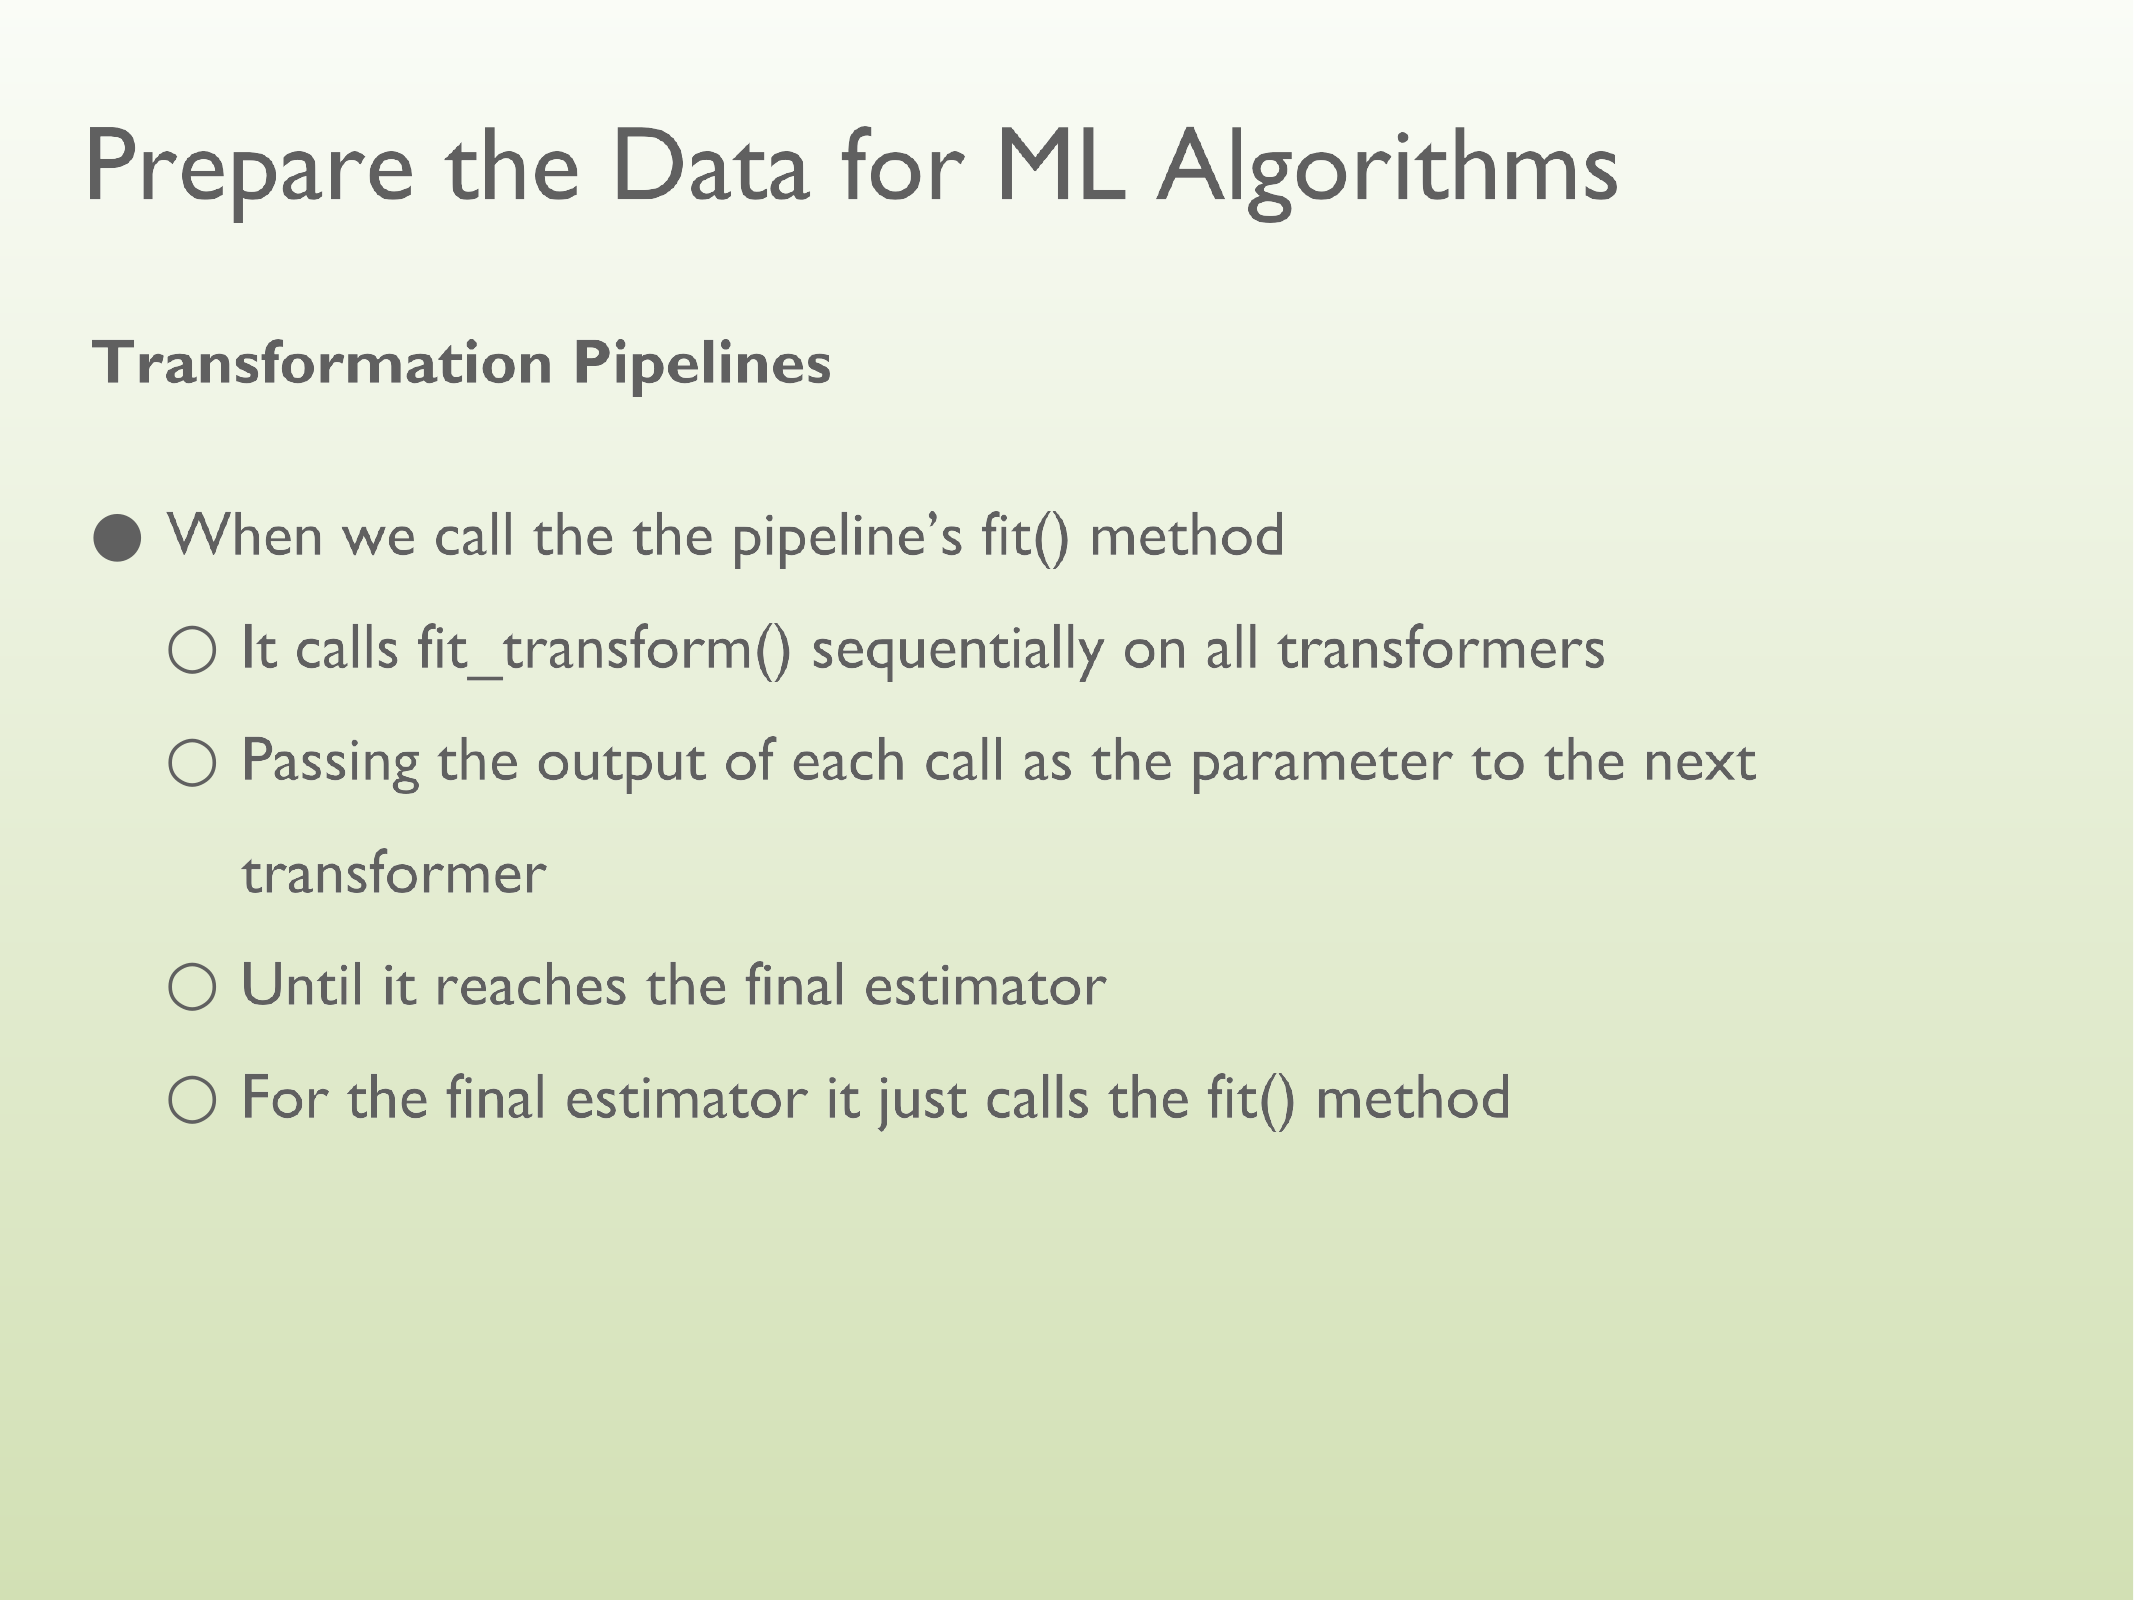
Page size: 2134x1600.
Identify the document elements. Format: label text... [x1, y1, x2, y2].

picture [240, 848, 547, 893]
picture [245, 623, 1604, 682]
text_box ● ○ ○ ○ ○ [88, 452, 206, 1129]
picture [245, 736, 1756, 795]
picture [92, 339, 830, 398]
picture [165, 511, 1282, 570]
picture [245, 1073, 1508, 1132]
picture [90, 126, 1617, 223]
picture [244, 961, 1107, 1006]
